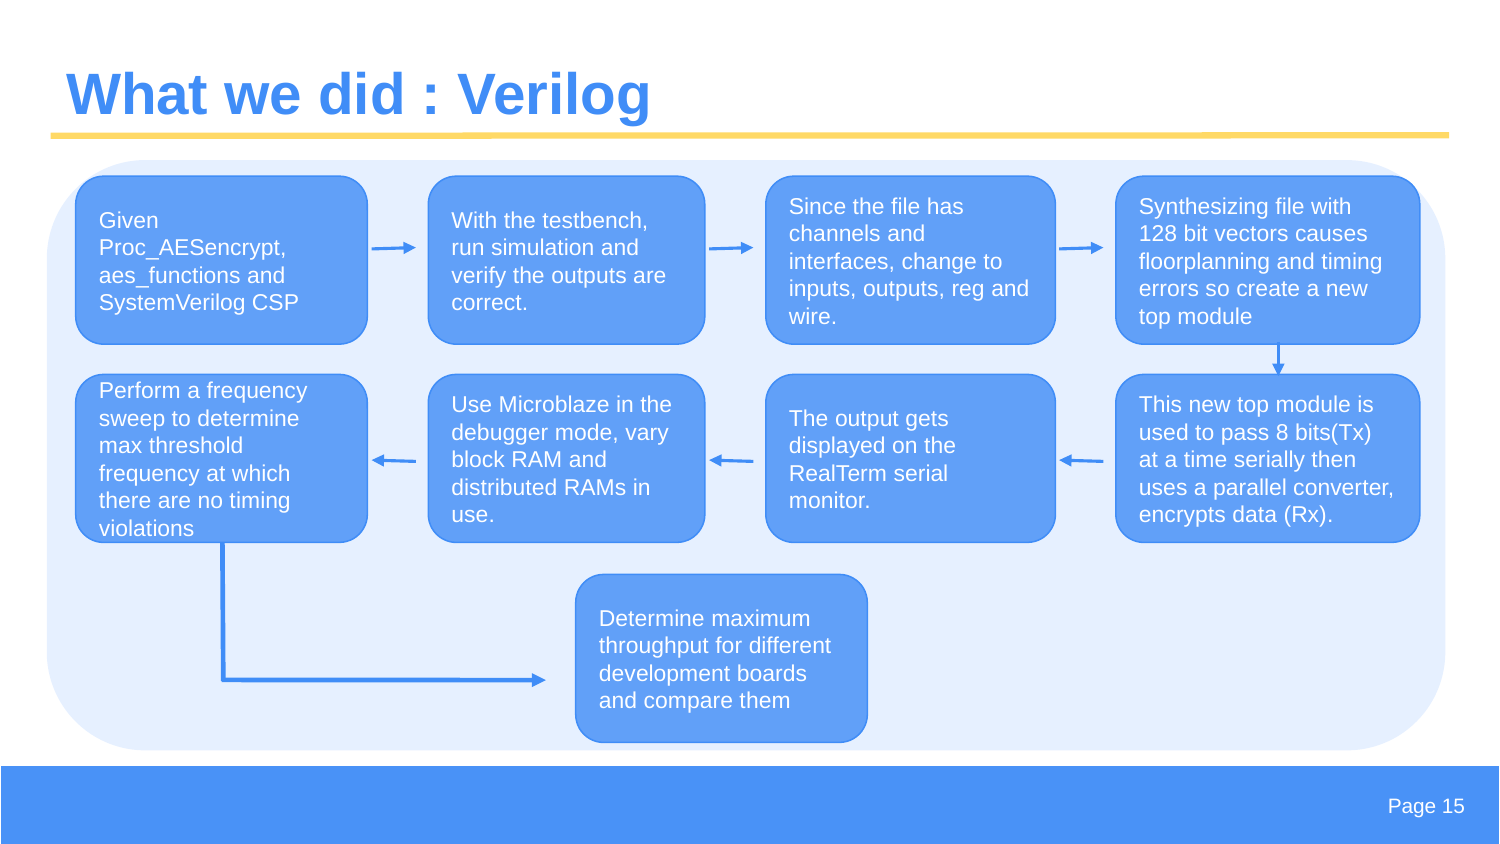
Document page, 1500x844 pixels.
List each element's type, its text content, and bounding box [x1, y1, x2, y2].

title What we did : Verilog [51, 41, 1449, 132]
text_box Since the file has channels and interfaces, change to inputs, outputs, reg and wire. [765, 176, 1056, 345]
text_box Perform a frequency sweep to determine max threshold frequency at which there are no timing violations [75, 374, 368, 543]
text_box With the testbench, run simulation and verify the outputs are correct. [428, 176, 705, 345]
text_box This new top module is used to pass 8 bits(Tx) at a time serially then uses a parallel converter, encrypts data (Rx). [1115, 374, 1420, 543]
text_box [0, 764, 1500, 844]
text_box Given Proc_AESencrypt, aes_functions and SystemVerilog CSP [75, 176, 368, 345]
text_box Determine maximum throughput for different development boards and compare them [575, 574, 868, 743]
text_box Use Microblaze in the debugger mode, vary block RAM and distributed RAMs in use. [428, 374, 705, 543]
text_box The output gets displayed on the RealTerm serial monitor. [765, 374, 1056, 543]
text_box Synthesizing file with 128 bit vectors causes floorplanning and timing errors so create a new top module [1115, 176, 1420, 345]
text_box [46, 160, 1446, 751]
slide_number Page ‹#› [1367, 773, 1480, 838]
